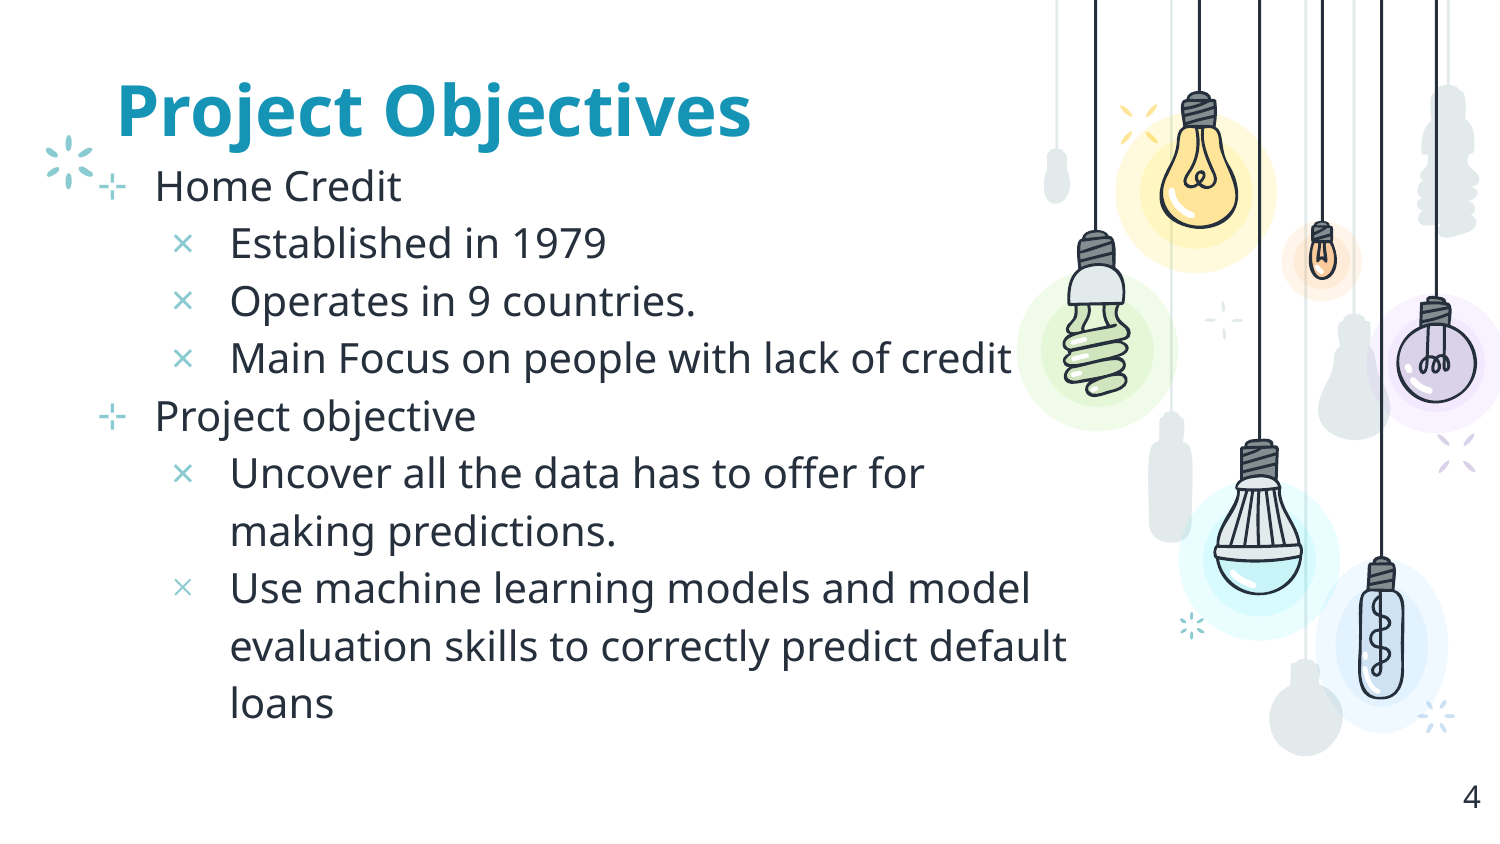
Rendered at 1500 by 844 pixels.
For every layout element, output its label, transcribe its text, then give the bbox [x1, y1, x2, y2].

slide_number ‹#› [1426, 766, 1482, 832]
list Home Credit Established in 1979 Operates in 9 countries. Main Focus on people with lack of credit Project objective Uncover all the data has to offer for making predictions. Use machine learning models and model evaluation skills to correctly predict default loans [79, 152, 1080, 826]
title Project Objectives [115, 74, 1044, 153]
